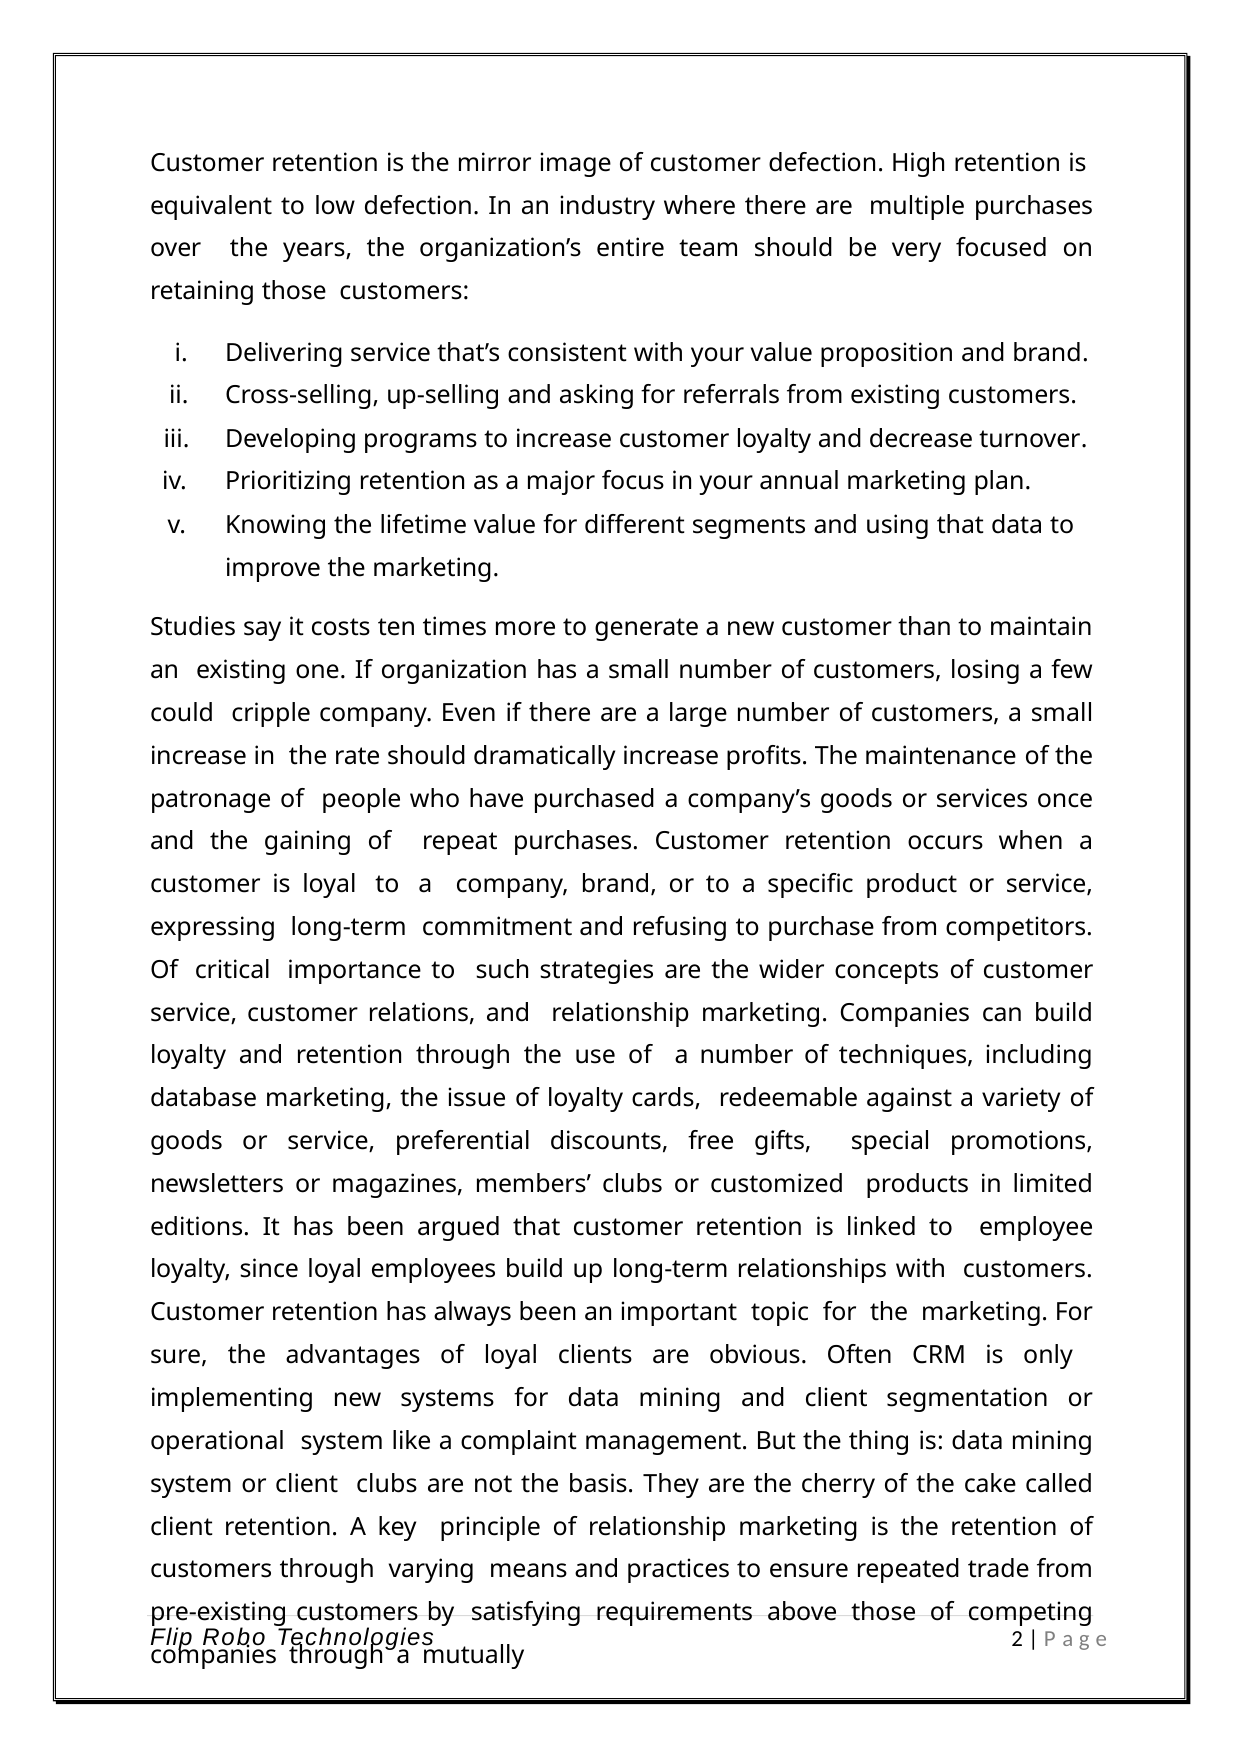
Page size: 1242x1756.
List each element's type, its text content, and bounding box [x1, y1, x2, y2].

text_box [52, 52, 1191, 1705]
text_box Customer retention is the mirror image of customer defection. High retention is equivalent to low defection. In an industry where there are multiple purchases over the years, the organization’s entire team should be very focused on retaining those customers: Delivering service that’s consistent with your value proposition and brand. Cross-selling, up-selling and asking for referrals from existing customers. Developing programs to increase customer loyalty and decrease turnover. Prioritizing retention as a major focus in your annual marketing plan. Knowing the lifetime value for different segments and using that data to improve the marketing. Studies say it costs ten times more to generate a new customer than to maintain an existing one. If organization has a small number of customers, losing a few could cripple company. Even if there are a large number of customers, a small increase in the rate should dramatically increase profits. The maintenance of the patronage of people who have purchased a company’s goods or services once and the gaining of repeat purchases. Customer retention occurs when a customer is loyal to a company, brand, or to a specific product or service, expressing long-term commitment and refusing to purchase from competitors. Of critical importance to such strategies are the wider concepts of customer service, customer relations, and relationship marketing. Companies can build loyalty and retention through the use of a number of techniques, including database marketing, the issue of loyalty cards, redeemable against a variety of goods or service, preferential discounts, free gifts, special promotions, newsletters or magazines, members’ clubs or customized products in limited editions. It has been argued that customer retention is linked to employee loyalty, since loyal employees build up long-term relationships with customers. Customer retention has always been an important topic for the marketing. For sure, the advantages of loyal clients are obvious. Often CRM is only implementing new systems for data mining and client segmentation or operational system like a complaint management. But the thing is: data mining system or client clubs are not the basis. They are the cherry of the cake called client retention. A key principle of relationship marketing is the retention of customers through varying means and practices to ensure repeated trade from pre-existing customers by satisfying requirements above those of competing companies through a mutually [147, 131, 1094, 1669]
slide_number 2 | P a g e [993, 1627, 1128, 1756]
footer Flip Robo Technologies [147, 1621, 444, 1756]
